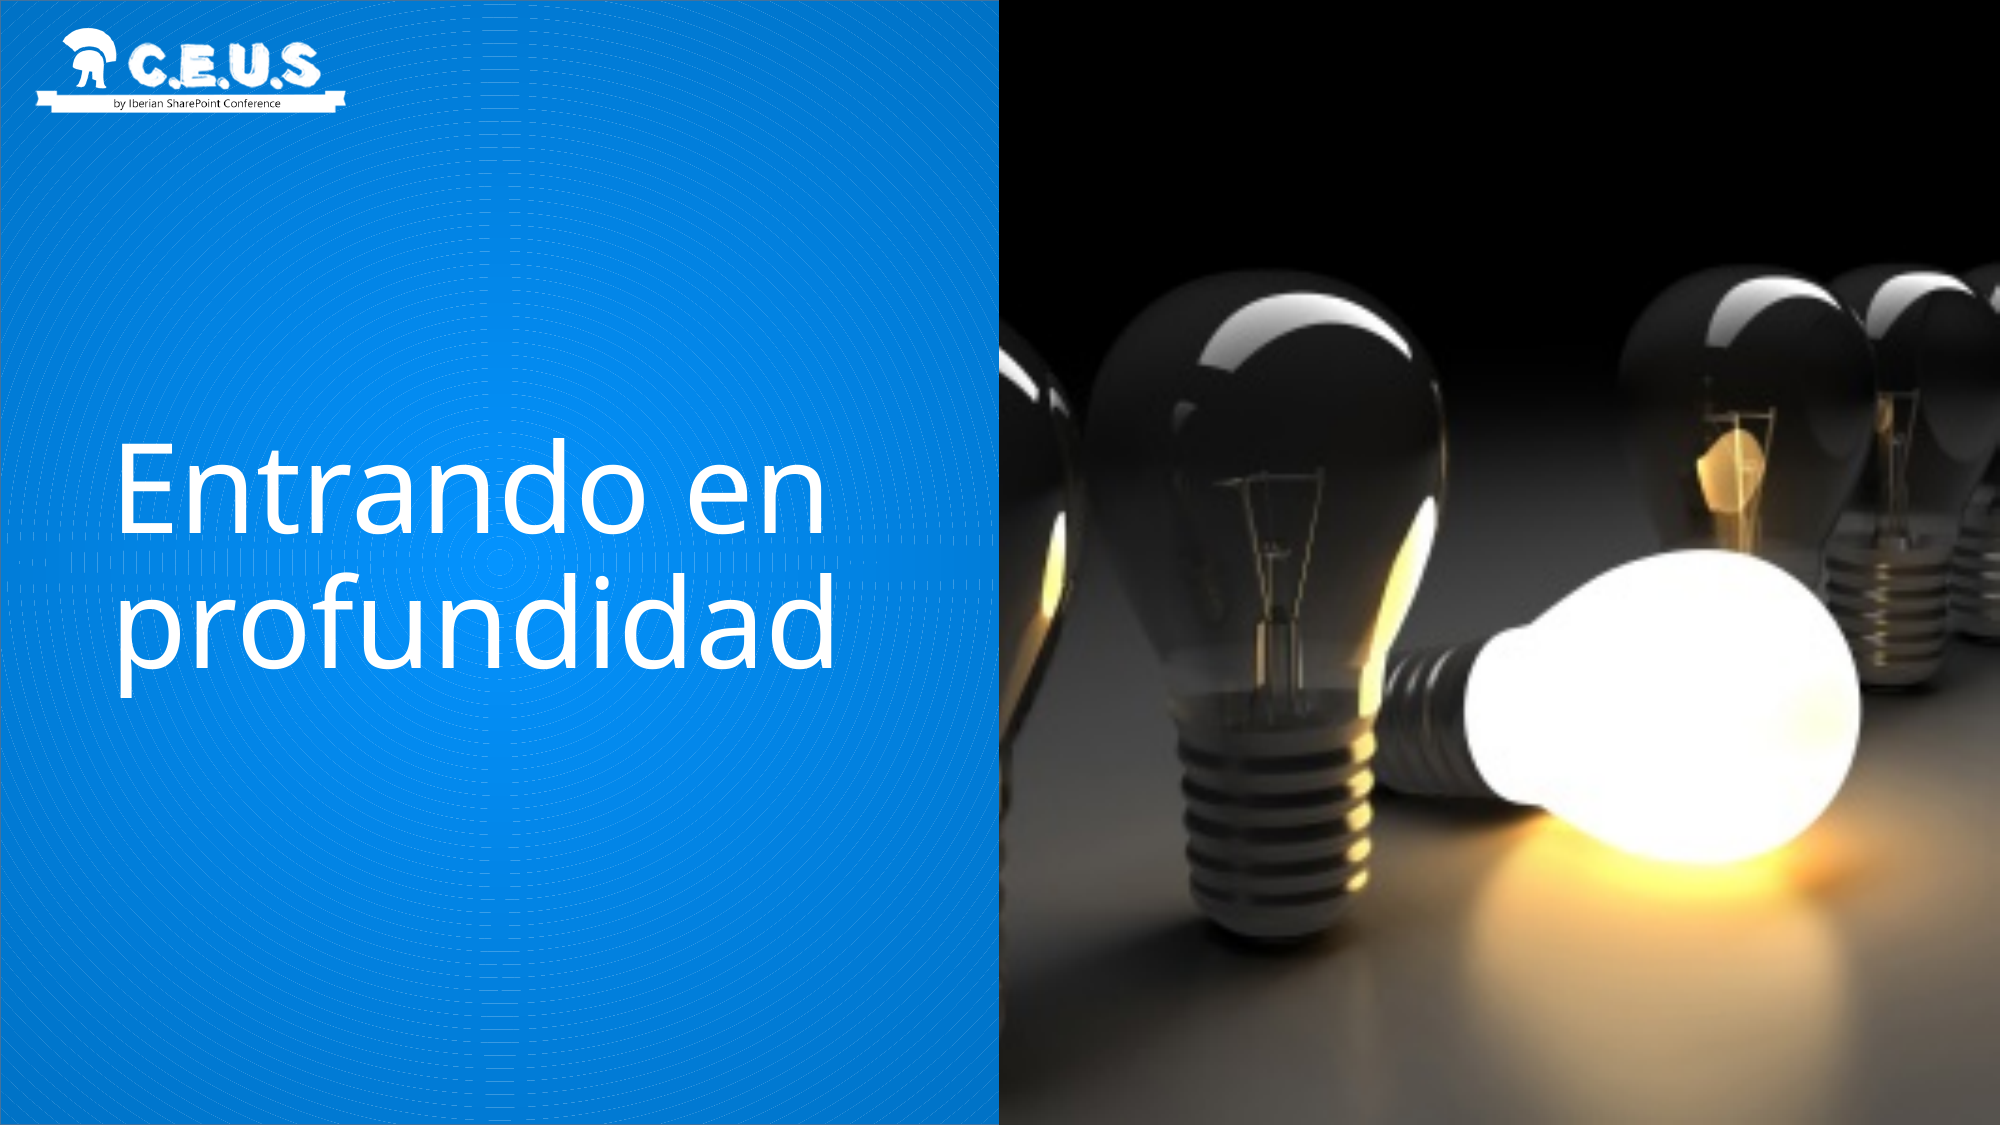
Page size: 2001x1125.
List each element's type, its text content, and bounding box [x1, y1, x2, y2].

picture [25, 16, 353, 126]
title Entrando en profundidad [94, 142, 905, 979]
picture [999, 0, 2000, 1125]
